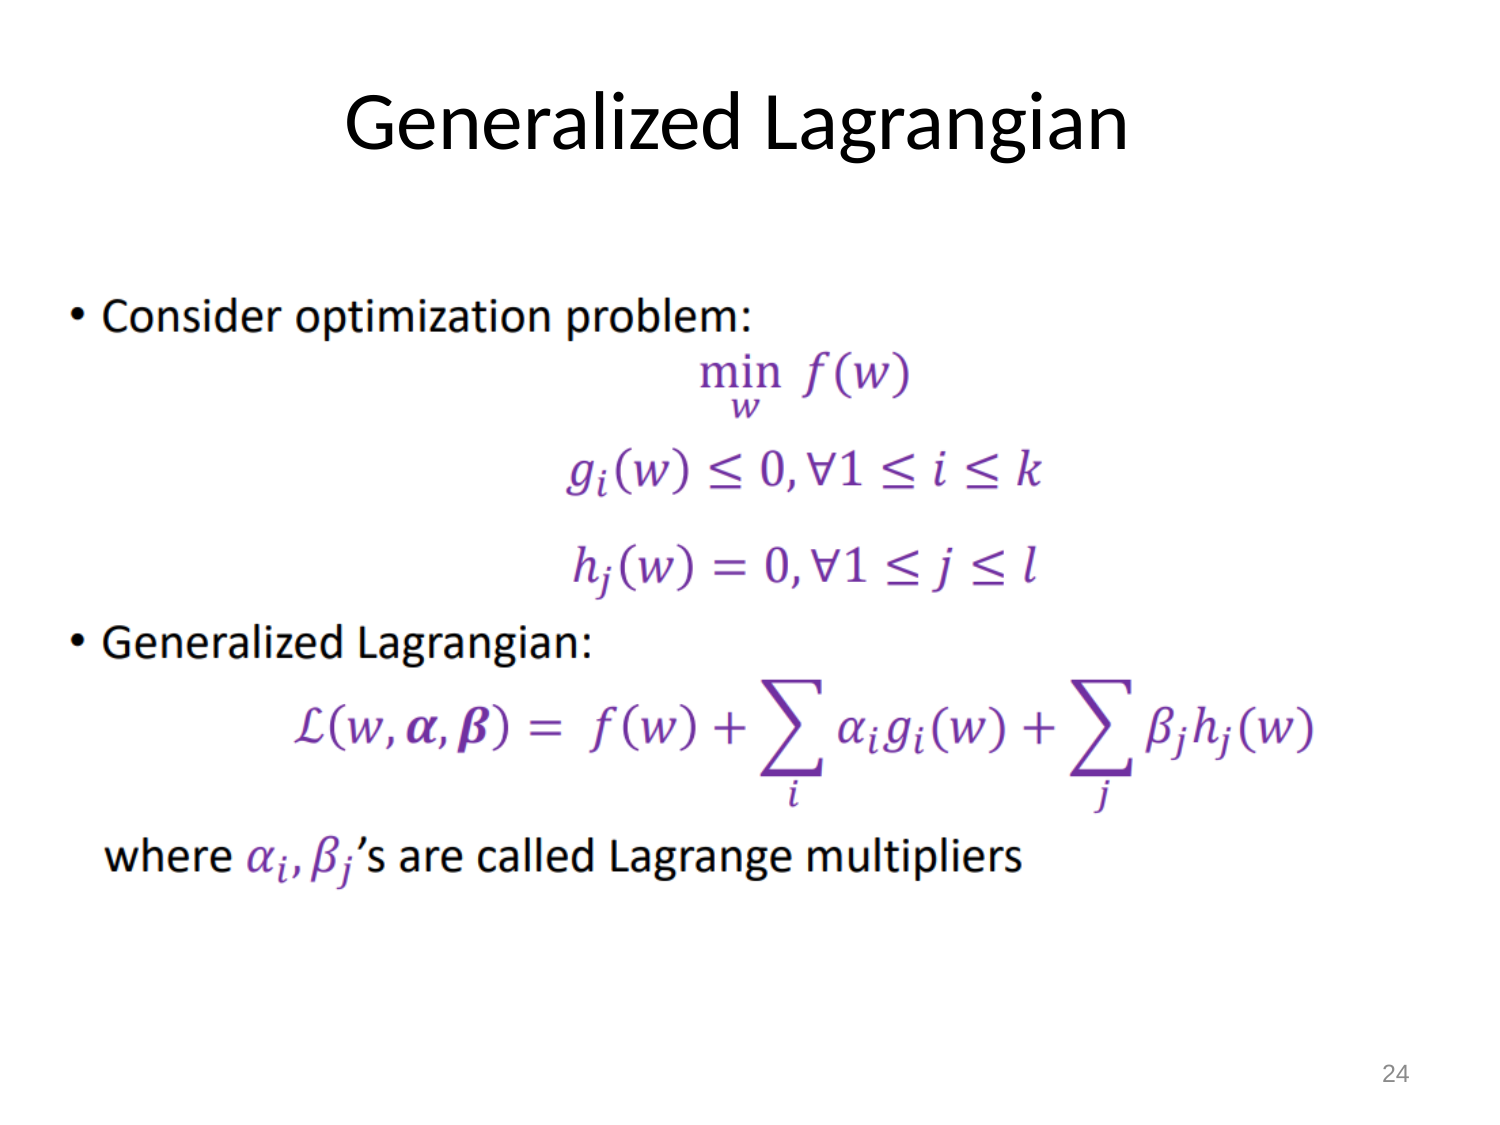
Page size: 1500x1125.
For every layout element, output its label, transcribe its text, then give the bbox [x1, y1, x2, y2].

picture [37, 257, 1463, 926]
title Generalized Lagrangian [0, 0, 1476, 233]
slide_number 24 [1074, 1042, 1425, 1103]
